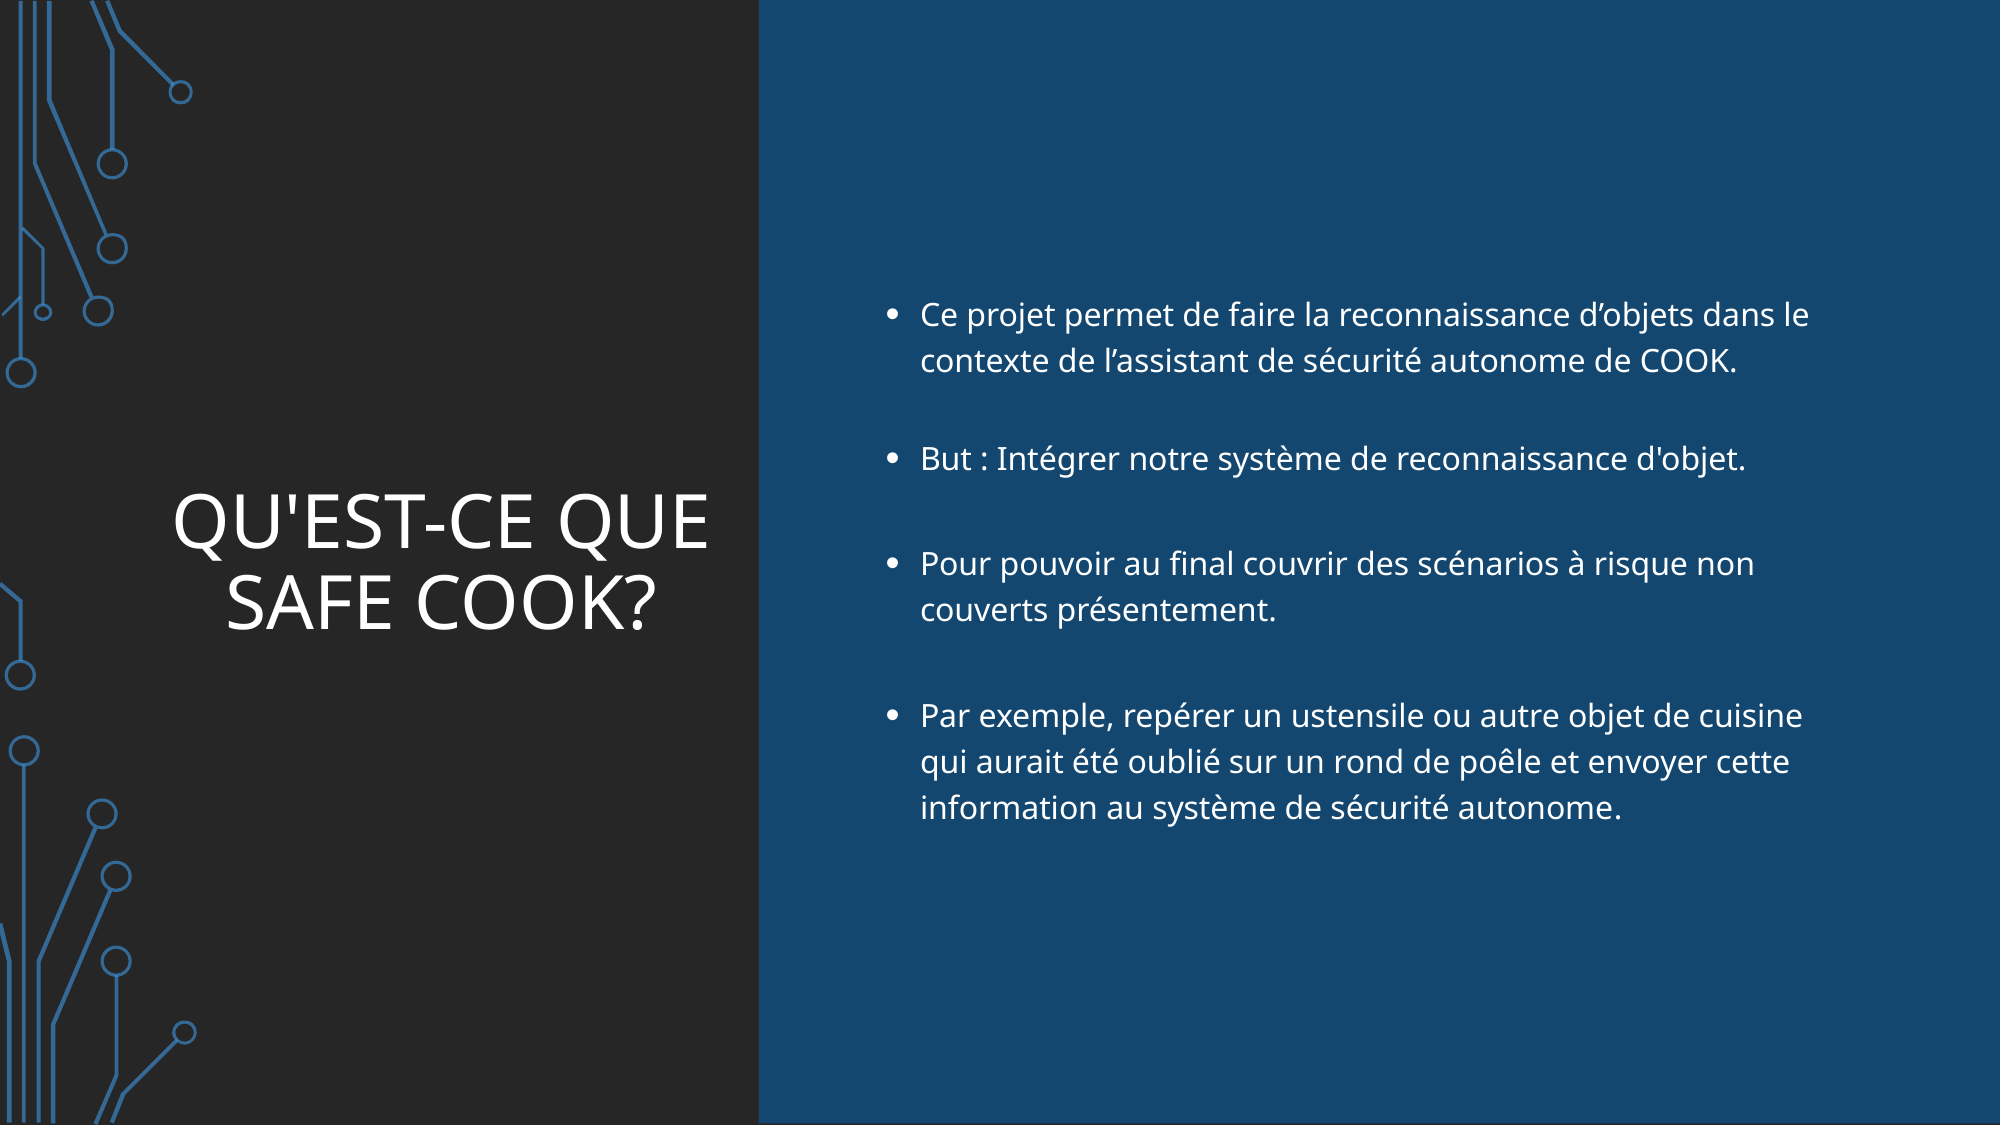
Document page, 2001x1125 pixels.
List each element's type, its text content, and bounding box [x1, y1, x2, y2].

text_box [199, 0, 2000, 1125]
title Qu'est-ce que Safe cook? [199, 179, 730, 950]
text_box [0, 0, 199, 1125]
list Ce projet permet de faire la reconnaissance d’objets dans le contexte de l’assistant de sécurité autonome de COOK. But : Intégrer notre système de reconnaissance d'objet. Pour pouvoir au final couvrir des scénarios à risque non couverts présentement. Par exemple, repérer un ustensile ou autre objet de cuisine qui aurait été oublié sur un rond de poêle et envoyer cette information au système de sécurité autonome. [870, 279, 1828, 844]
text_box [758, 0, 2000, 1124]
